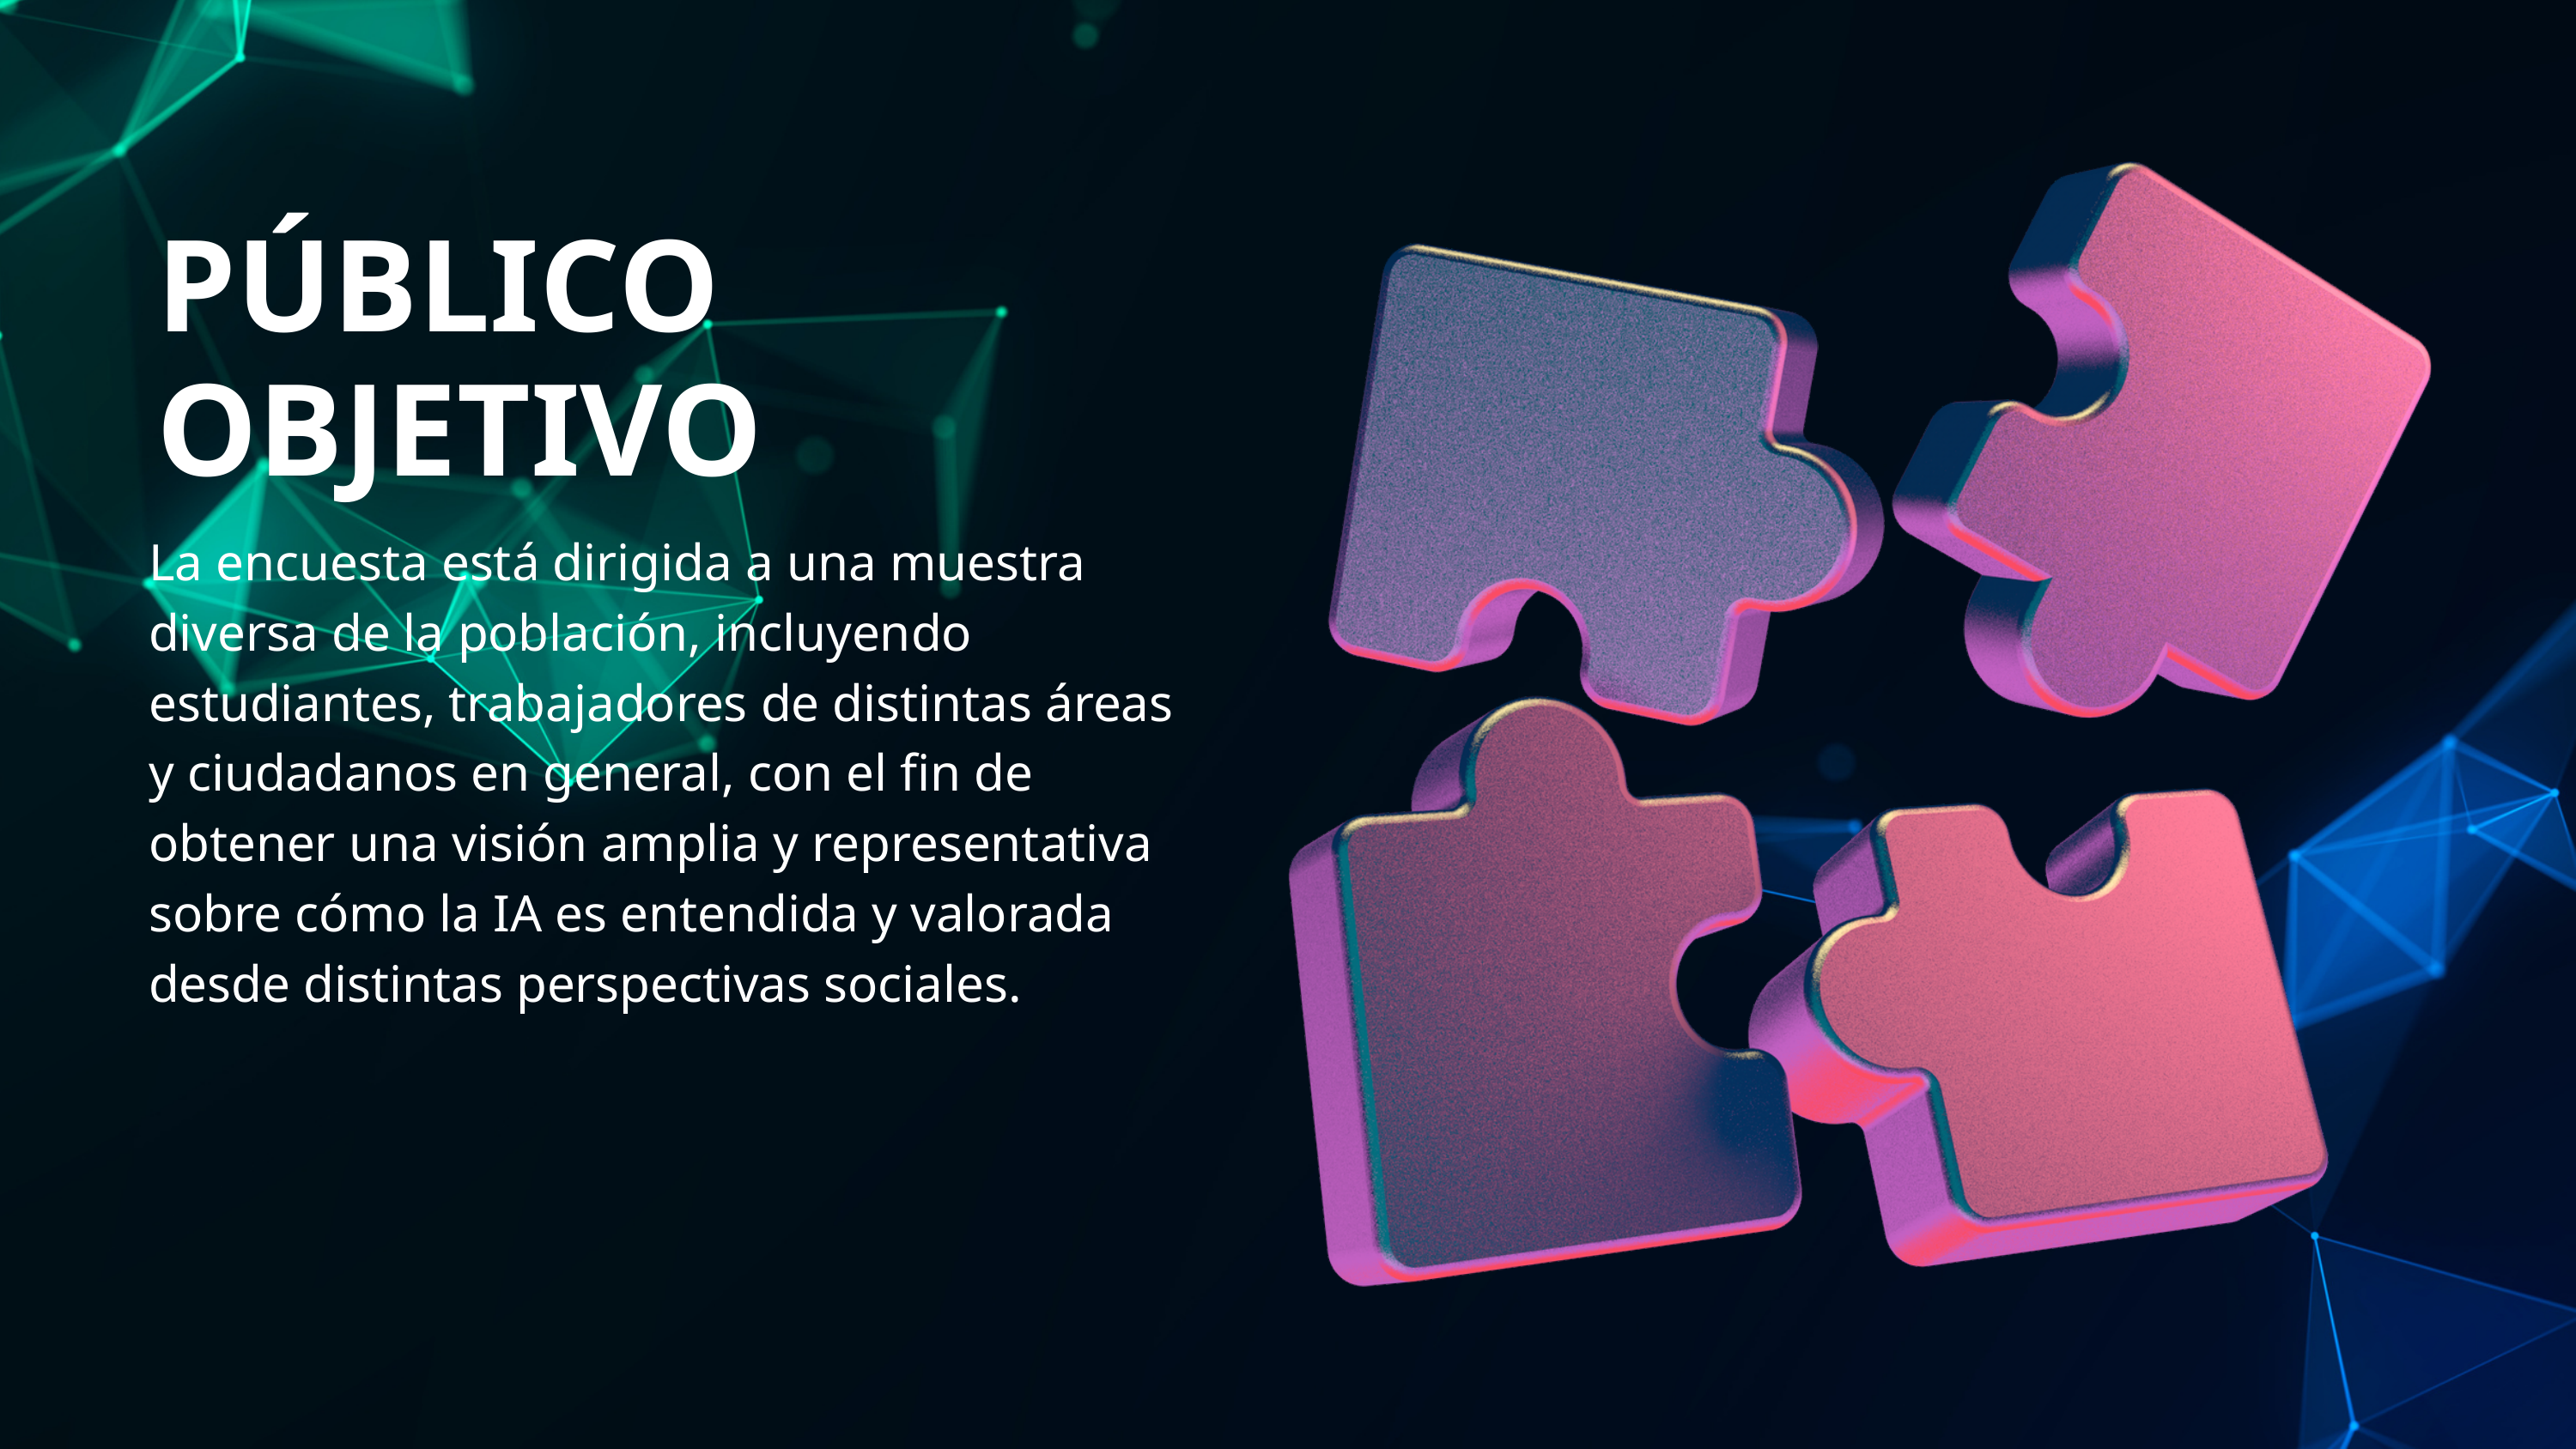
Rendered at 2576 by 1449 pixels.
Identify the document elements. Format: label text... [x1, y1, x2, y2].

text_box [0, 0, 2576, 1449]
text_box [1288, 161, 2432, 1287]
text_box PÚBLICO OBJETIVO [156, 213, 1023, 501]
text_box La encuesta está dirigida a una muestra diversa de la población, incluyendo estudiantes, trabajadores de distintas áreas y ciudadanos en general, con el fin de obtener una visión amplia y representativa sobre cómo la IA es entendida y valorada desde distintas perspectivas sociales. [149, 520, 1192, 1012]
